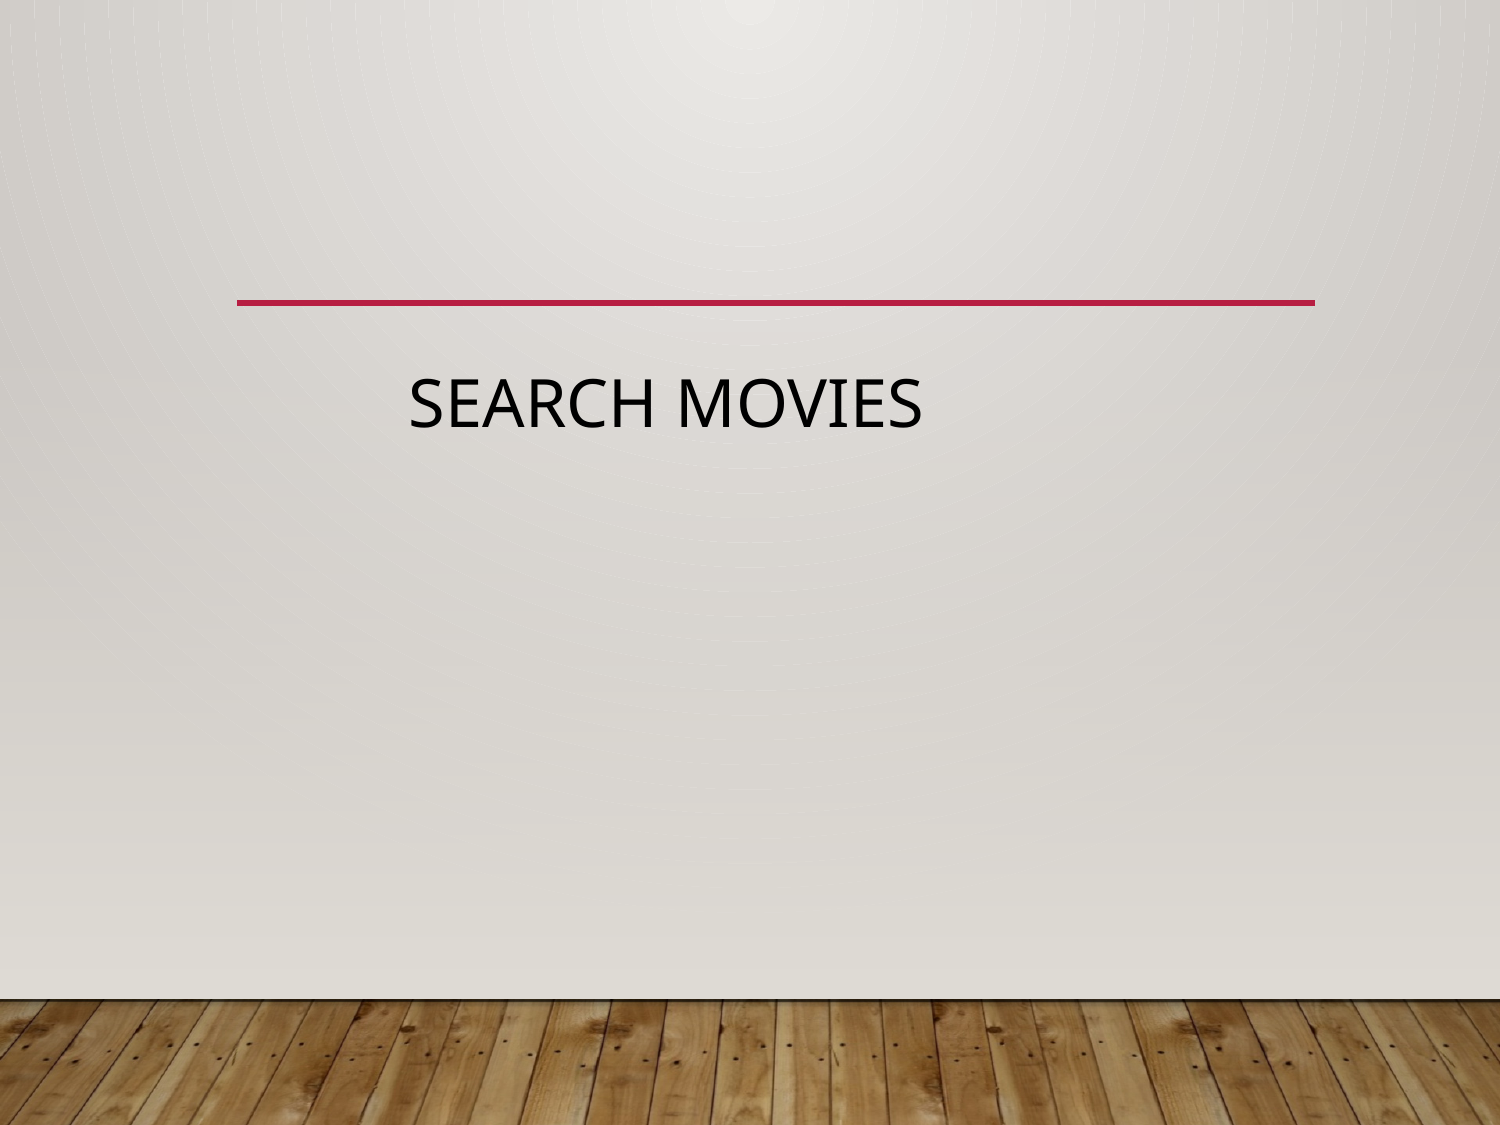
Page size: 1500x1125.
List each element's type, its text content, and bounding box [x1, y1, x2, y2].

title Search Movies [324, 362, 1438, 625]
picture [0, 999, 1500, 1125]
